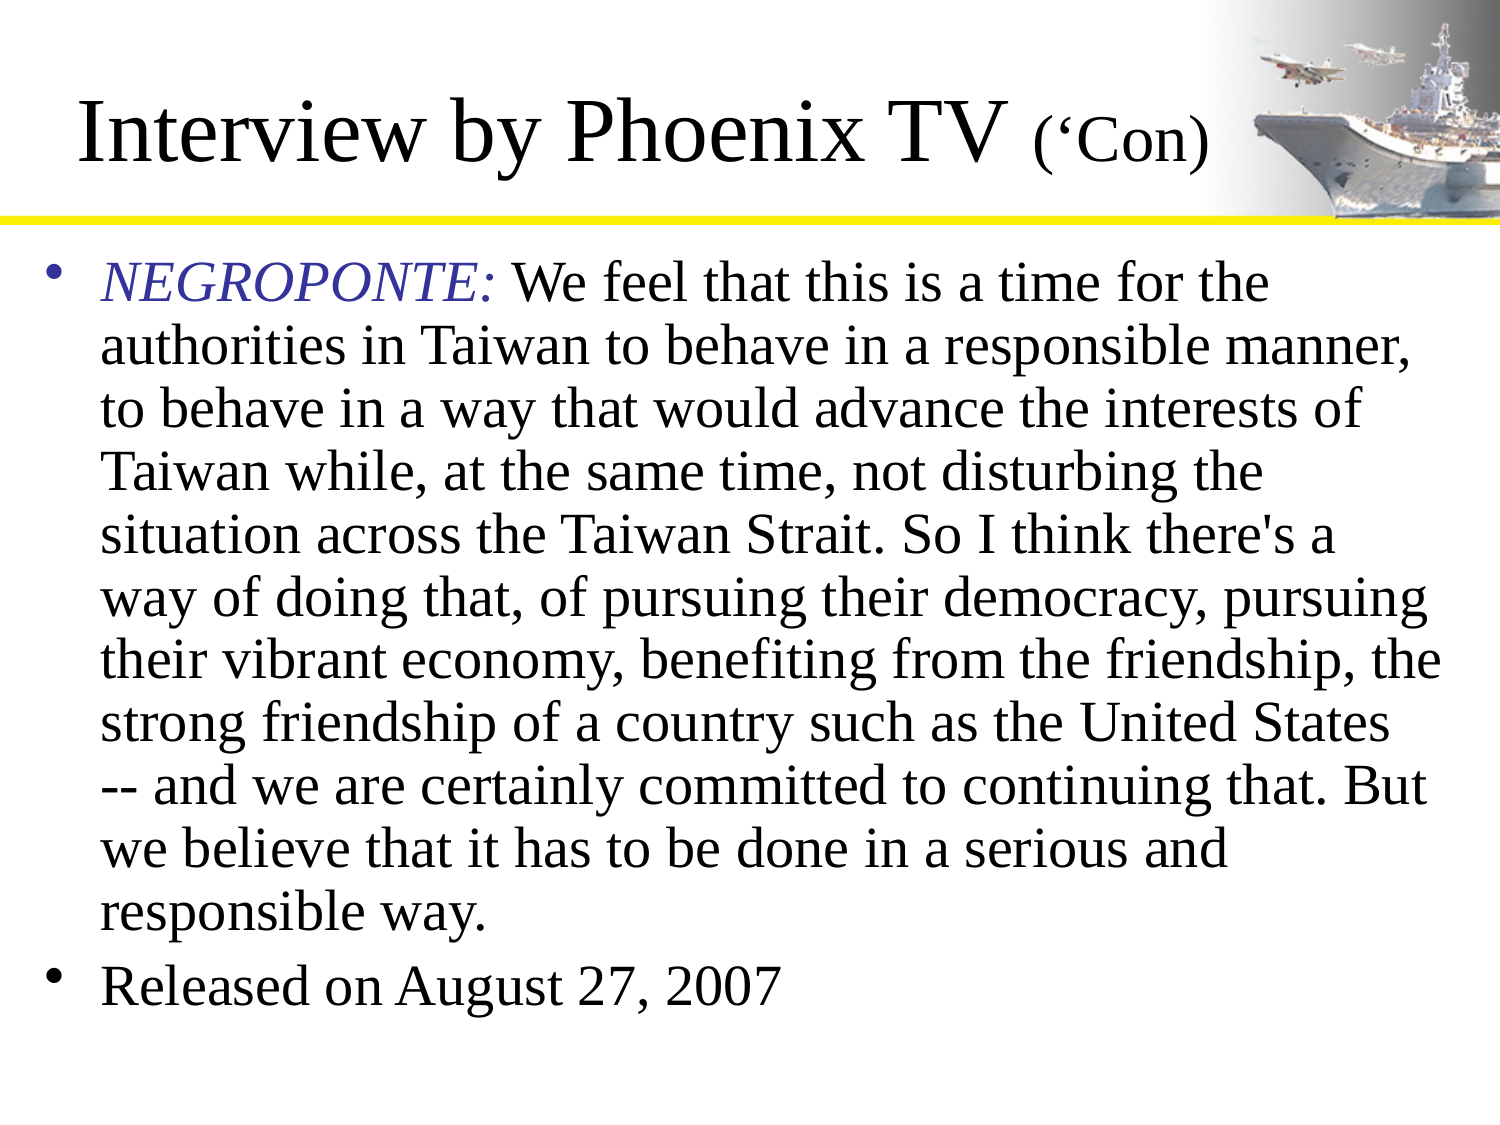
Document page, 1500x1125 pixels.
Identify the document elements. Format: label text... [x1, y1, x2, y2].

list NEGROPONTE: We feel that this is a time for the authorities in Taiwan to behave in a responsible manner, to behave in a way that would advance the interests of Taiwan while, at the same time, not disturbing the situation across the Taiwan Strait. So I think there's a way of doing that, of pursuing their democracy, pursuing their vibrant economy, benefiting from the friendship, the strong friendship of a country such as the United States -- and we are certainly committed to continuing that. But we believe that it has to be done in a serious and responsible way. Released on August 27, 2007 [29, 243, 1460, 1036]
title Interview by Phoenix TV (‘Con) [29, 30, 1259, 219]
picture [0, 0, 1500, 225]
